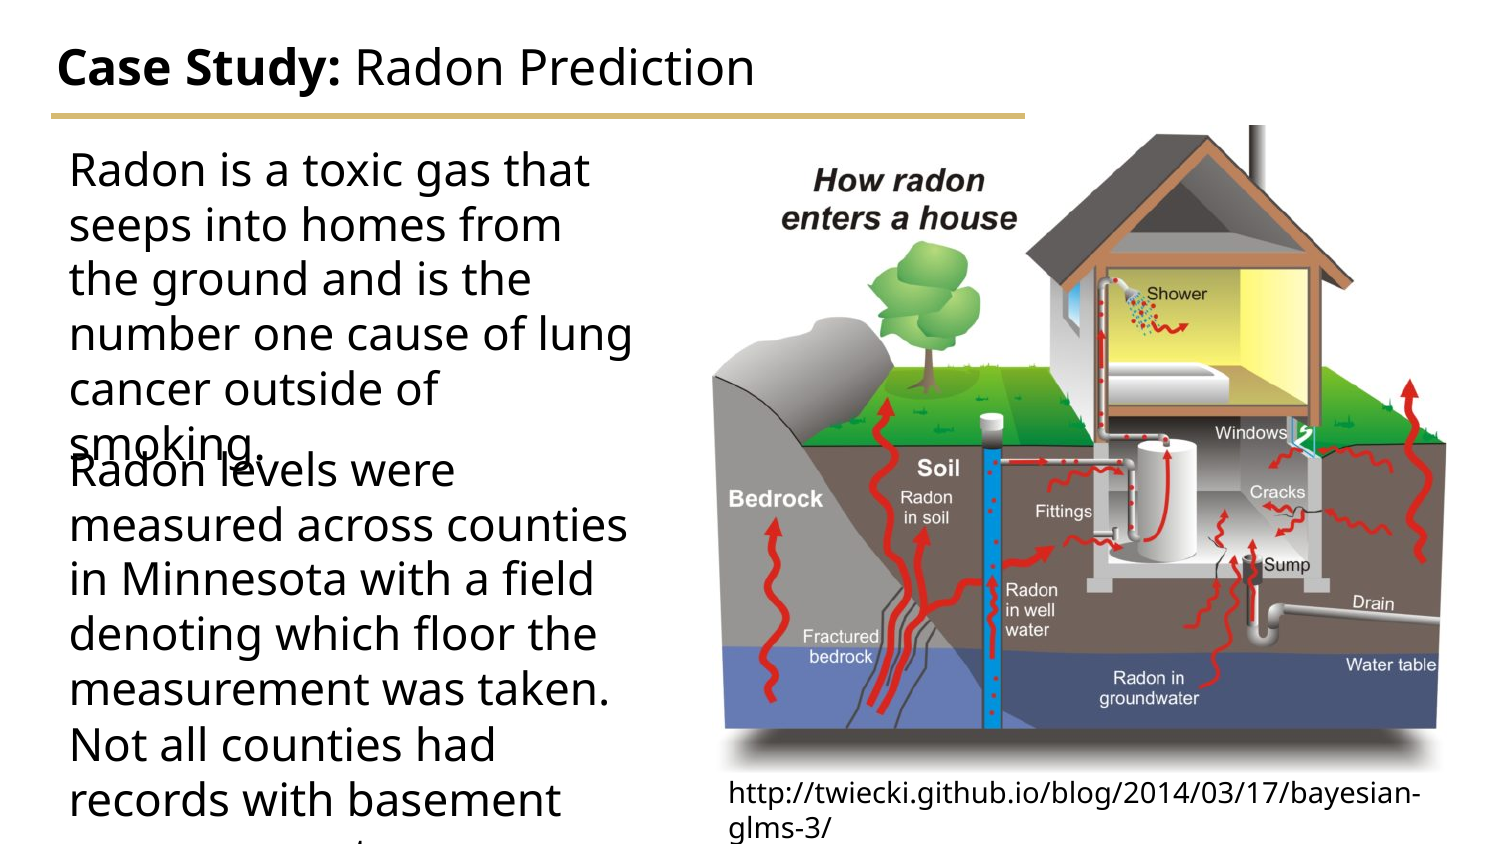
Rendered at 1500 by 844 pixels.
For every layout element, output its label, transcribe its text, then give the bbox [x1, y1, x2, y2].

text_box Case Study: Radon Prediction [41, 20, 1209, 121]
text_box Radon levels were measured across counties in Minnesota with a field denoting which floor the measurement was taken. [53, 425, 661, 534]
text_box http://twiecki.github.io/blog/2014/03/17/bayesian-glms-3/ [713, 781, 1447, 844]
text_box Not all counties had records with basement measurements [53, 700, 661, 809]
text_box Radon is a toxic gas that seeps into homes from the ground and is the number one cause of lung cancer outside of smoking. [53, 125, 651, 234]
picture [712, 125, 1447, 774]
